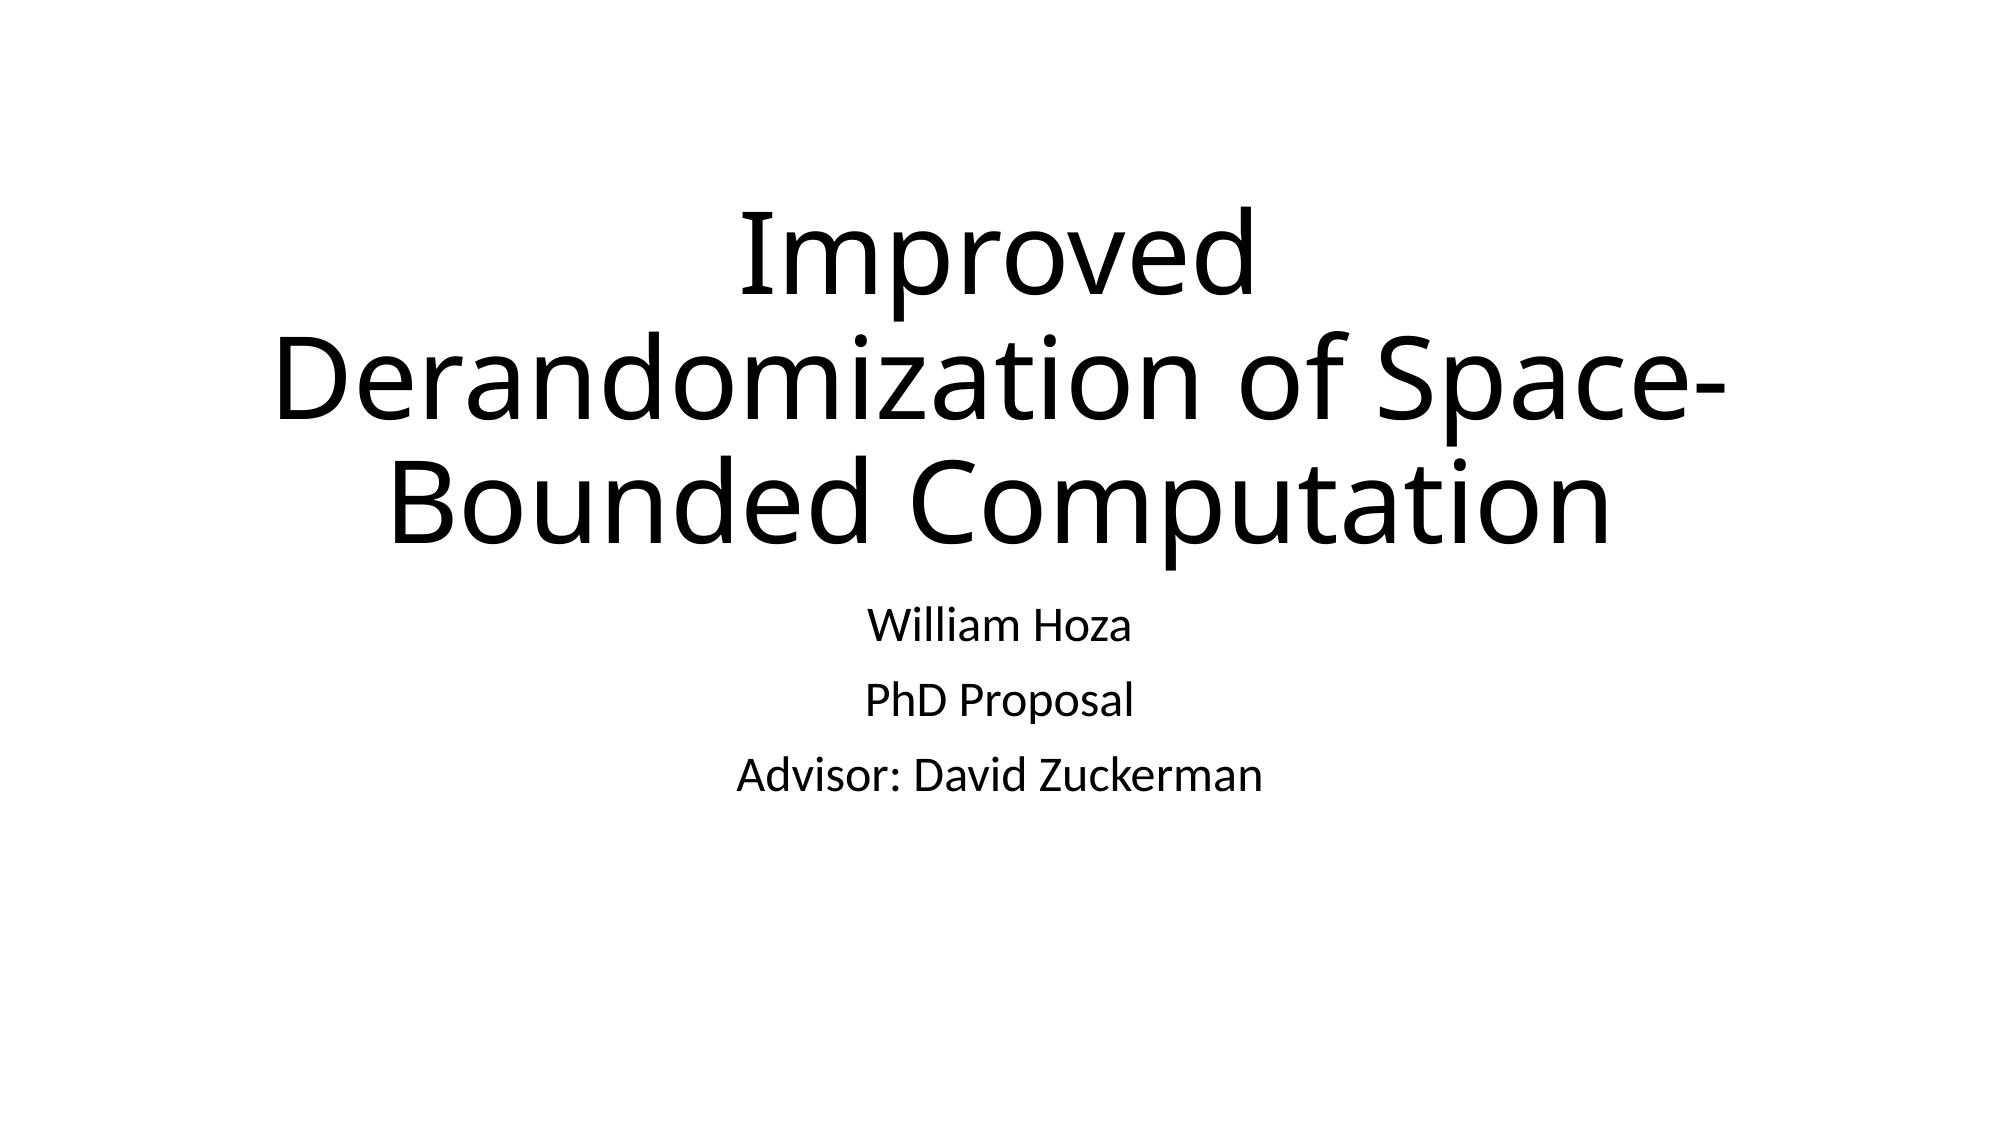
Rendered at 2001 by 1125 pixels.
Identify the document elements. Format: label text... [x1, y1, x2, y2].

subtitle William Hoza PhD Proposal Advisor: David Zuckerman [249, 590, 1750, 863]
title Improved Derandomization of Space-Bounded Computation [249, 184, 1750, 576]
